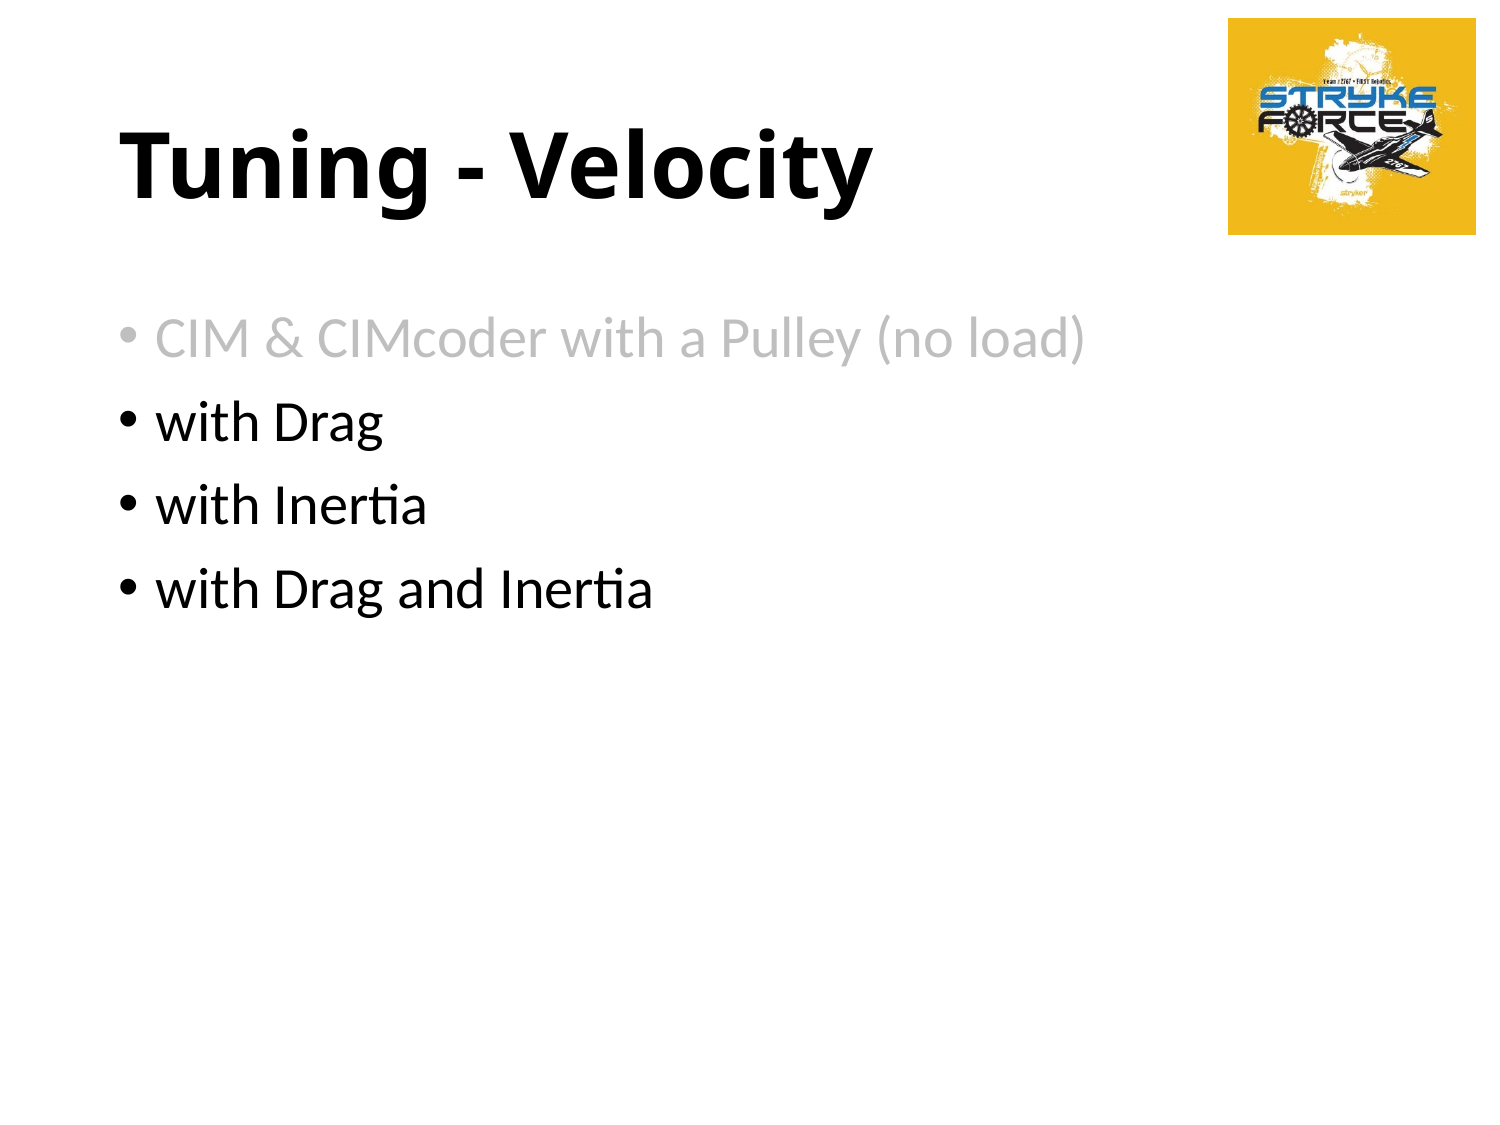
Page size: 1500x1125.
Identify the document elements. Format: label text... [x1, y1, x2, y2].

title Tuning - Velocity [103, 59, 1397, 278]
picture [1228, 18, 1476, 235]
list CIM & CIMcoder with a Pulley (no load) with Drag with Inertia with Drag and Inertia [103, 299, 1397, 1014]
